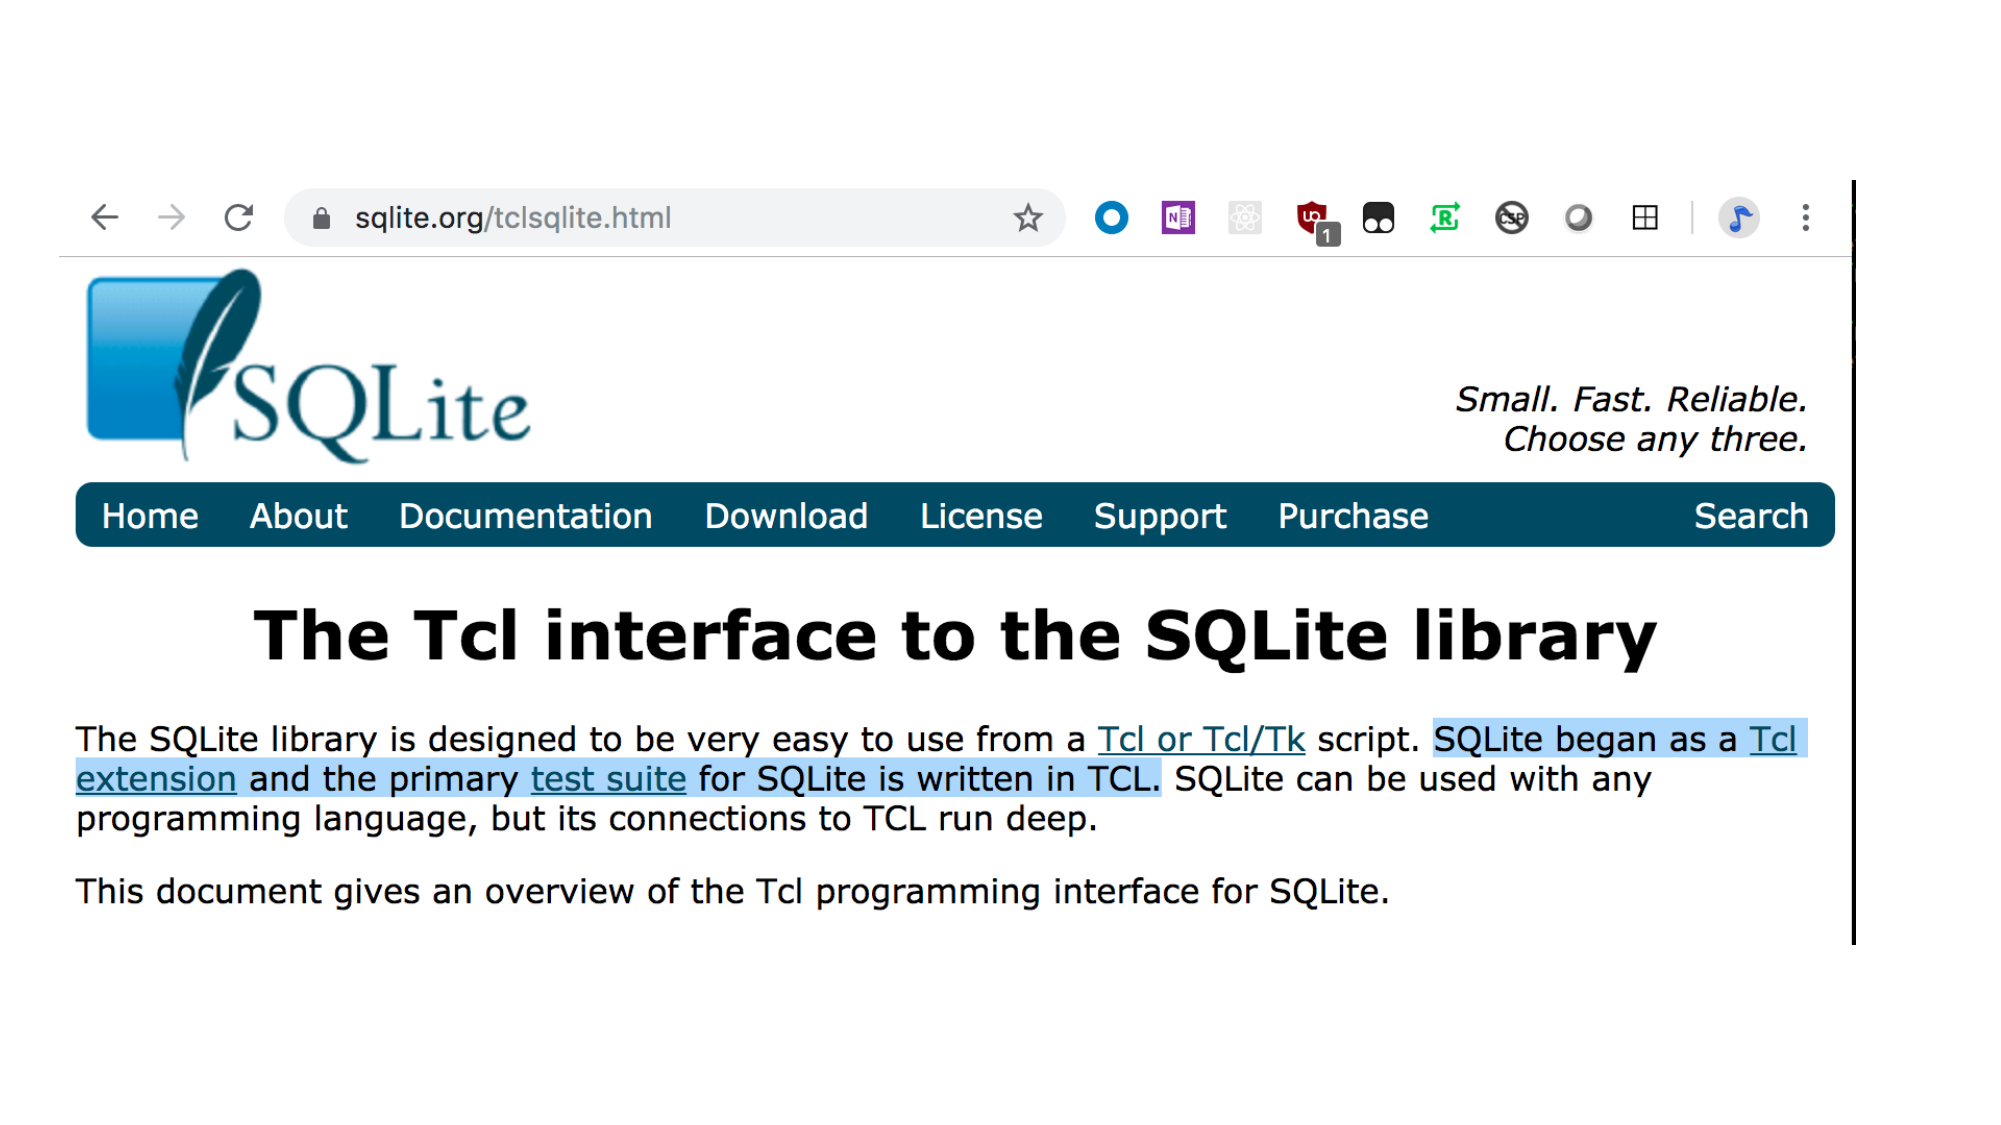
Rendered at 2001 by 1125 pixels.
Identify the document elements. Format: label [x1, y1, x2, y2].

picture [59, 180, 1856, 945]
